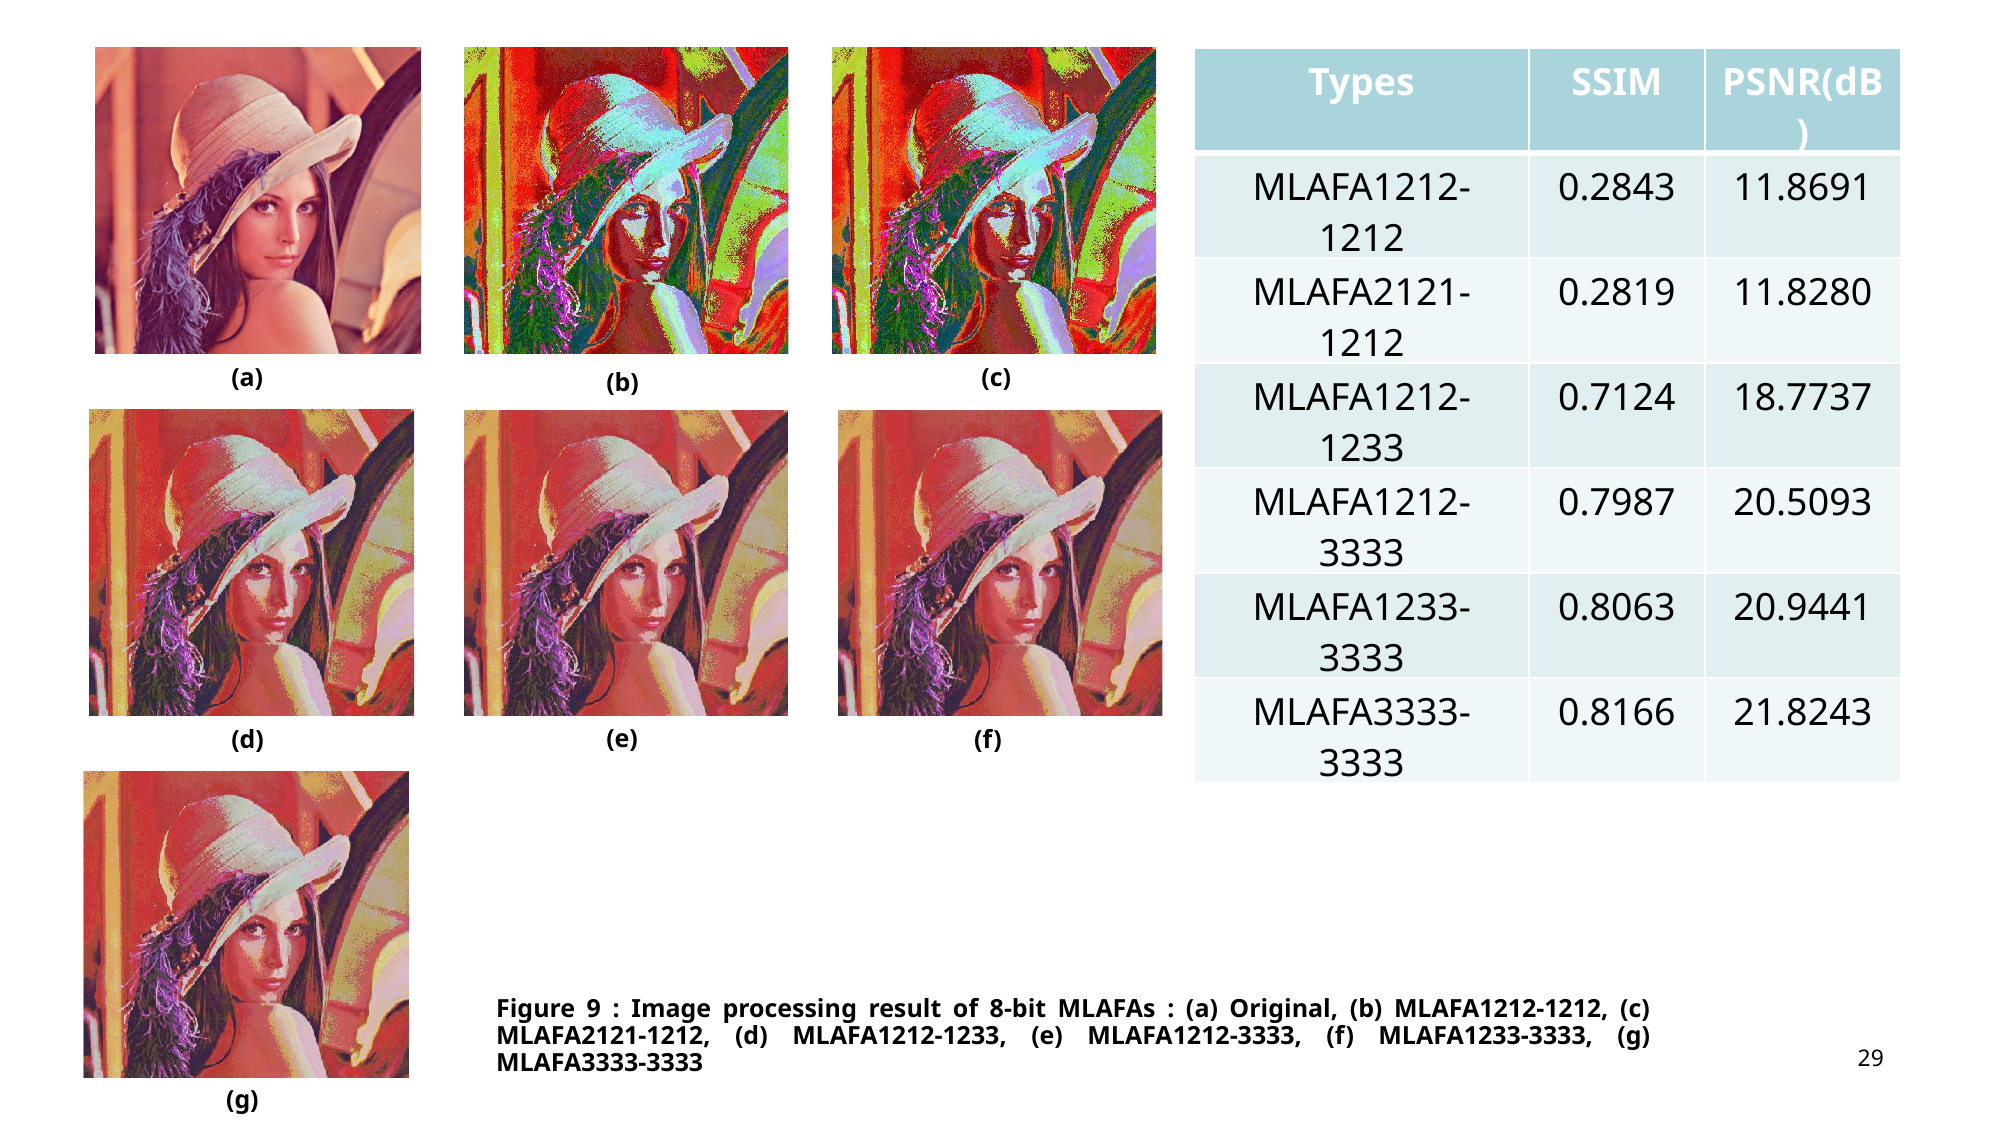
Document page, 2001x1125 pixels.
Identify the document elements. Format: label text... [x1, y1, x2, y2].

slide_number 29 [1857, 1043, 1944, 1084]
table_cell 0.8166 [1530, 679, 1704, 782]
picture [837, 409, 1163, 716]
text_box (c) [966, 354, 1036, 399]
table_cell MLAFA1212-1212 [1195, 156, 1528, 257]
table_header PSNR(dB) [1706, 49, 1900, 150]
text_box Figure 9 : Image processing result of 8-bit MLAFAs : (a) Original, (b) MLAFA1212-1212, (c) MLAFA2121-1212, (d) MLAFA1212-1233, (e) MLAFA1212-3333, (f) MLAFA1233-3333, (g) MLAFA3333-3333 [481, 988, 1667, 1084]
picture [830, 47, 1157, 354]
table_cell 0.2843 [1530, 156, 1704, 257]
picture [95, 47, 421, 354]
picture [463, 47, 789, 354]
table_cell 11.8691 [1706, 156, 1900, 257]
table_cell 21.8243 [1706, 679, 1900, 782]
table_cell 0.7124 [1530, 364, 1704, 467]
text_box (g) [211, 1078, 280, 1121]
table_cell 0.8063 [1530, 574, 1704, 677]
text_box (a) [216, 354, 285, 399]
table_cell MLAFA3333-3333 [1195, 679, 1528, 782]
picture [87, 409, 415, 716]
table_cell MLAFA1233-3333 [1195, 574, 1528, 677]
table_cell 0.2819 [1530, 259, 1704, 362]
table_header Types [1195, 49, 1528, 150]
table_cell 18.7737 [1706, 364, 1900, 467]
text_box (d) [216, 716, 285, 761]
text_box (b) [591, 359, 660, 404]
text_box (f) [959, 716, 1028, 762]
table_cell 0.7987 [1530, 469, 1704, 572]
table_cell MLAFA1212-1233 [1195, 364, 1528, 467]
table_cell 20.9441 [1706, 574, 1900, 677]
picture [82, 771, 409, 1078]
table_cell 11.8280 [1706, 259, 1900, 362]
table_cell MLAFA2121-1212 [1195, 259, 1528, 362]
table_cell 20.5093 [1706, 469, 1900, 572]
table_header SSIM [1530, 49, 1704, 150]
picture [463, 410, 789, 716]
table_cell MLAFA1212-3333 [1195, 469, 1528, 572]
text_box (e) [591, 716, 660, 761]
